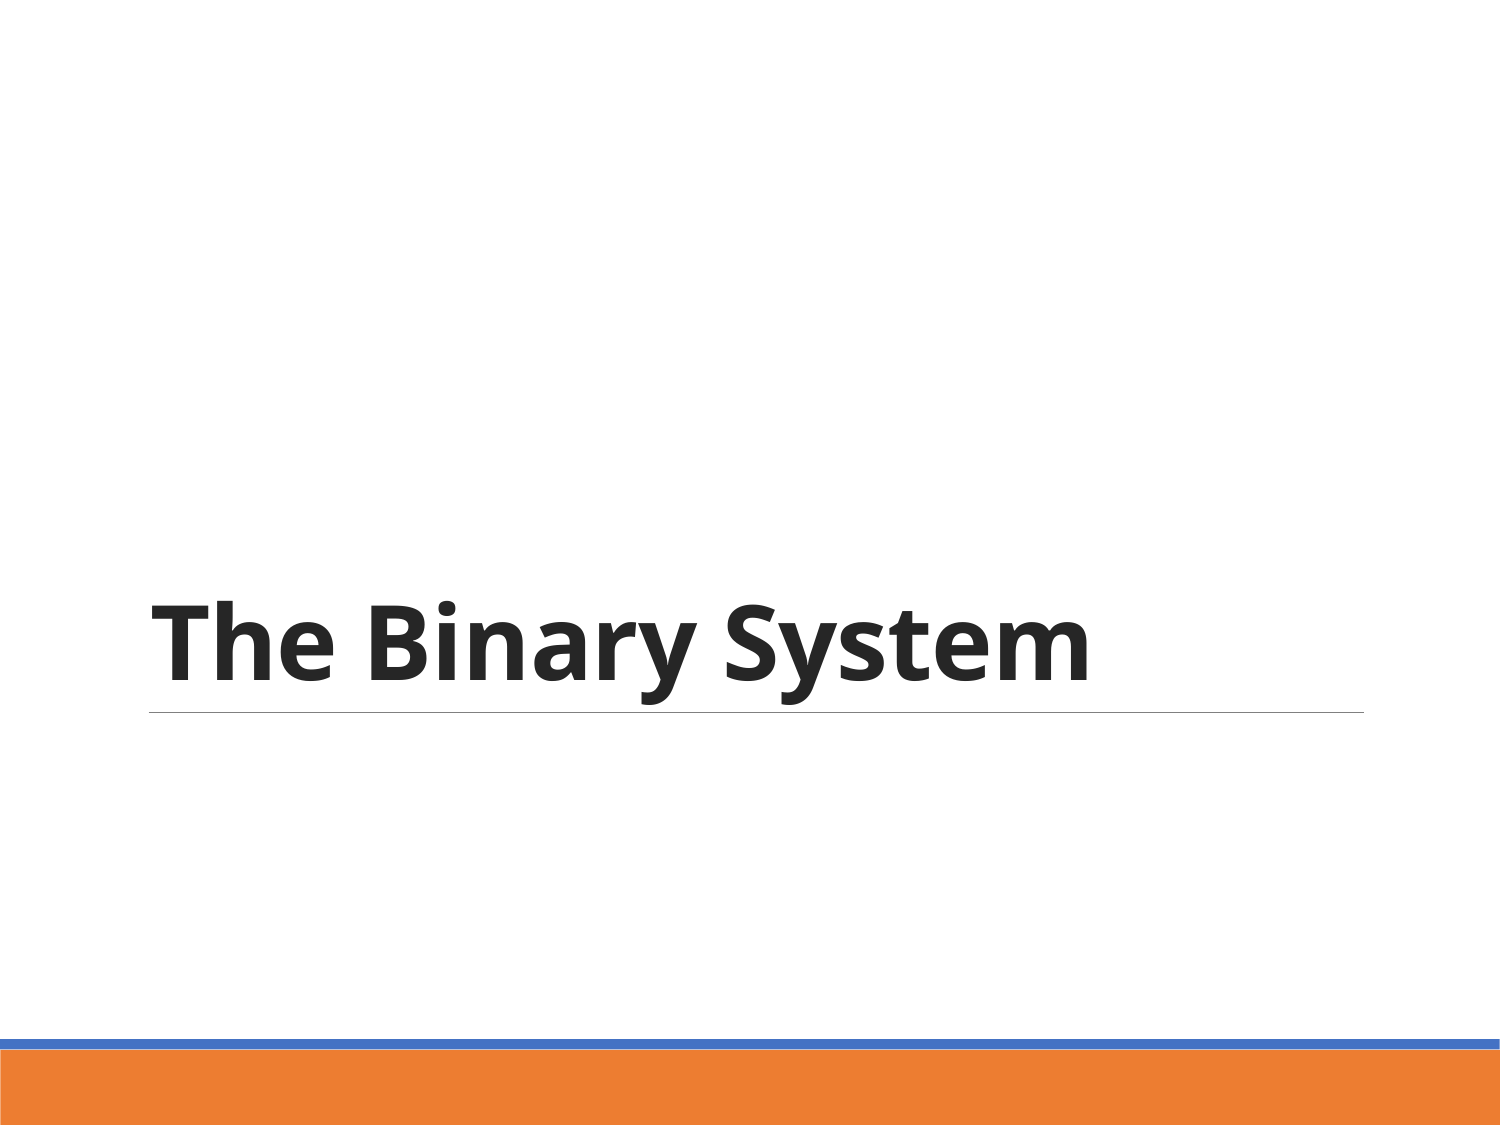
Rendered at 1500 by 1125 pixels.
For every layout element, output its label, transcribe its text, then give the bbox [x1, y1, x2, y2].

title The Binary System [135, 124, 1373, 710]
